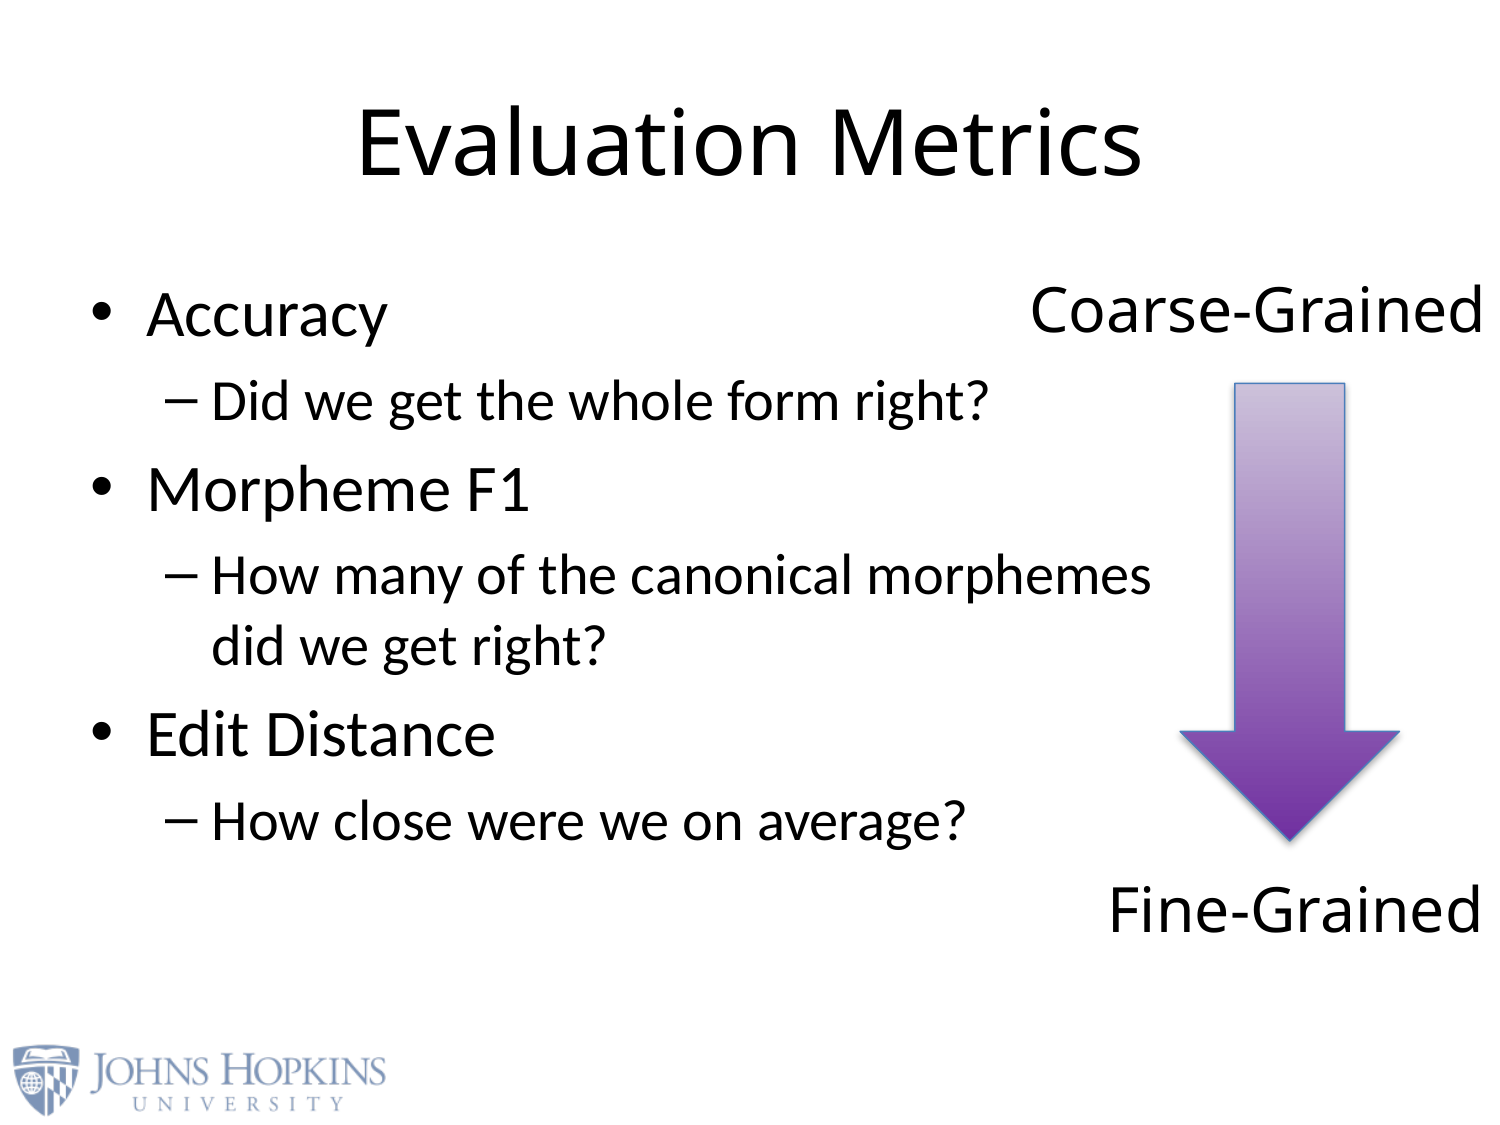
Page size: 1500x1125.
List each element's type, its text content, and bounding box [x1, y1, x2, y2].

title Evaluation Metrics [75, 45, 1425, 233]
text_box [1179, 382, 1401, 842]
text_box Fine-Grained [1092, 862, 1500, 953]
text_box Coarse-Grained [1014, 262, 1500, 353]
list Accuracy Did we get the whole form right? Morpheme F1 How many of the canonical morphemes did we get right? Edit Distance How close were we on average? [75, 262, 1181, 1005]
